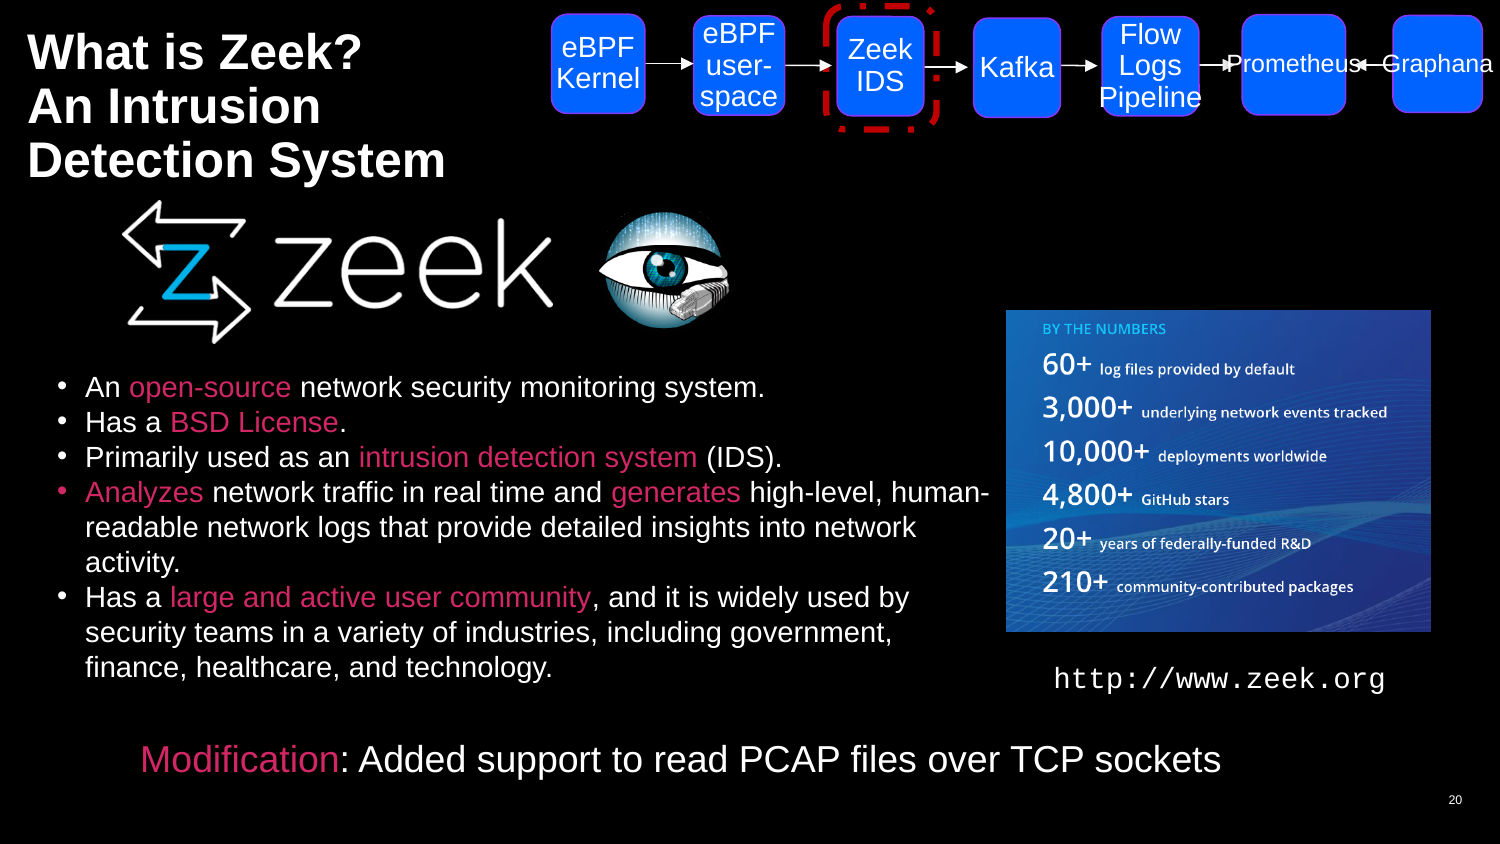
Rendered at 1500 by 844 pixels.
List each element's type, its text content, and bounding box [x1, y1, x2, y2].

title What is Zeek? An Intrusion Detection System [27, 26, 501, 96]
picture [595, 201, 738, 339]
picture [1006, 310, 1431, 632]
text_box [828, 4, 932, 12]
text_box An open-source network security monitoring system. Has a BSD License. Primarily used as an intrusion detection system (IDS). Analyzes network traffic in real time and generates high-level, human-readable network logs that provide detailed insights into network activity. Has a large and active user community, and it is widely used by security teams in a variety of industries, including government, finance, healthcare, and technology. [42, 360, 1007, 726]
text_box Modification: Added support to read PCAP files over TCP sockets [125, 727, 1238, 788]
picture [121, 200, 554, 344]
text_box http://www.zeek.org [1038, 652, 1418, 702]
slide_number 20 [1162, 785, 1463, 813]
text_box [551, 13, 1483, 118]
text_box [830, 126, 933, 132]
